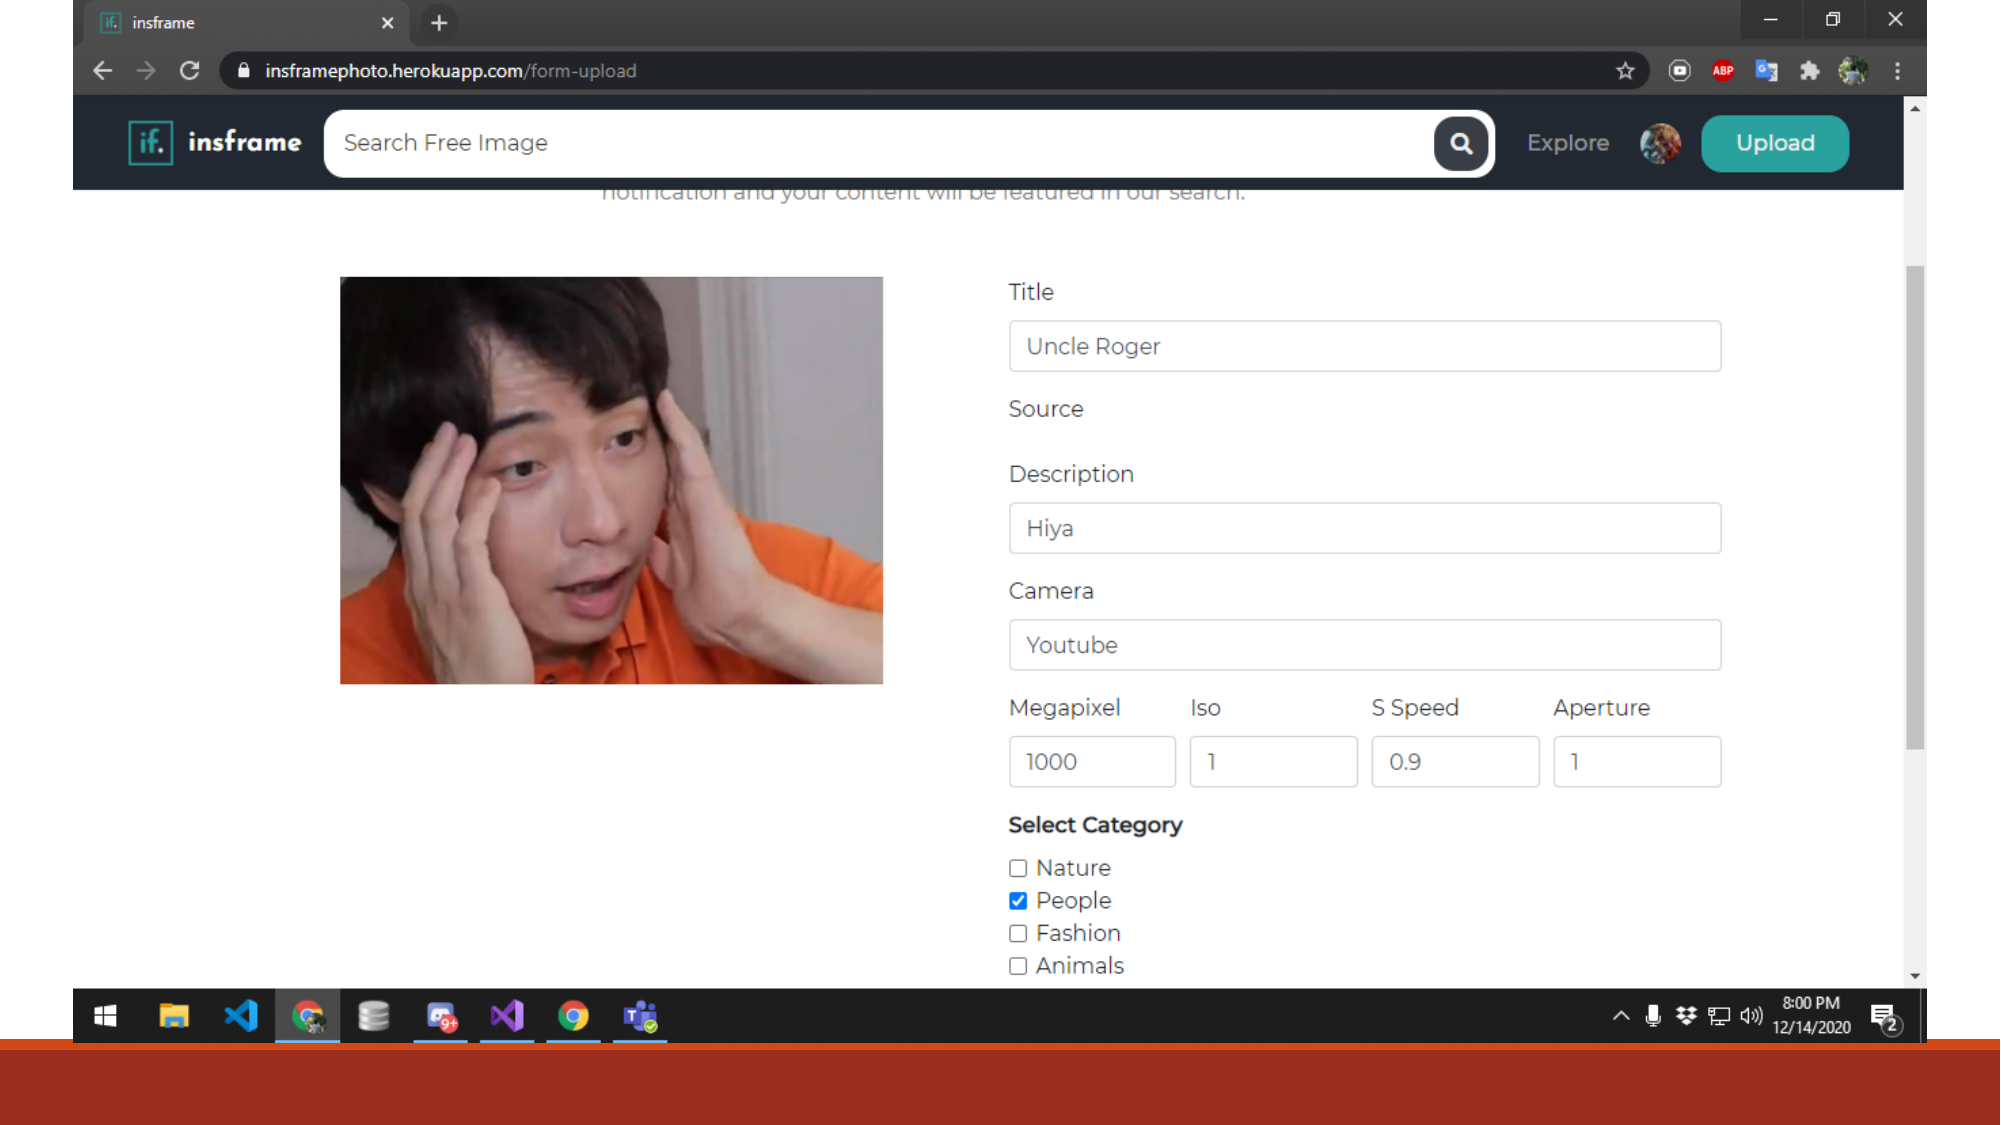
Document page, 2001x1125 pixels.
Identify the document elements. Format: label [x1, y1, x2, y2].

list [73, 0, 1928, 1044]
